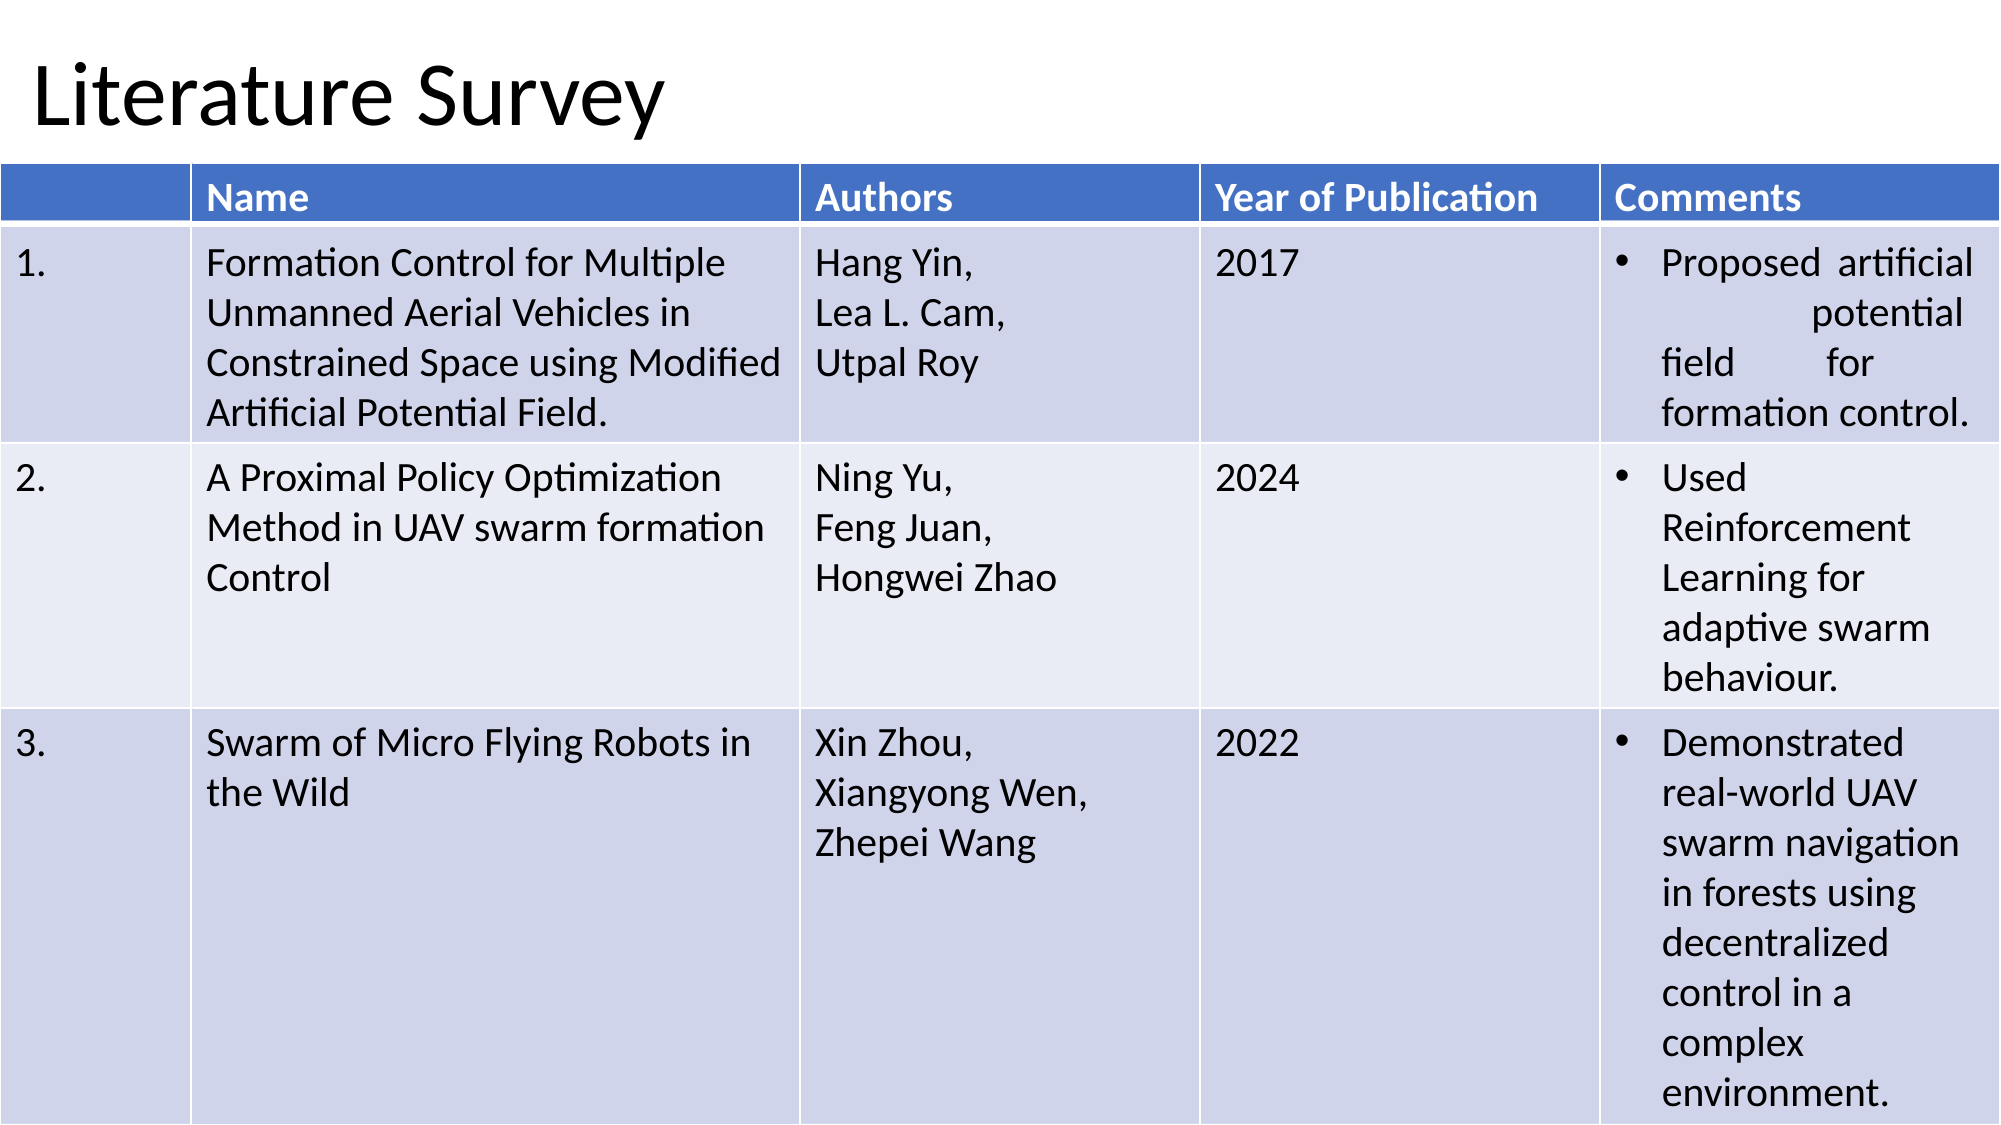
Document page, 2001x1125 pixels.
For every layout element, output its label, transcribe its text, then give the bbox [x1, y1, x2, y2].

title Literature Survey [30, 31, 675, 159]
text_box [0, 161, 2000, 1125]
